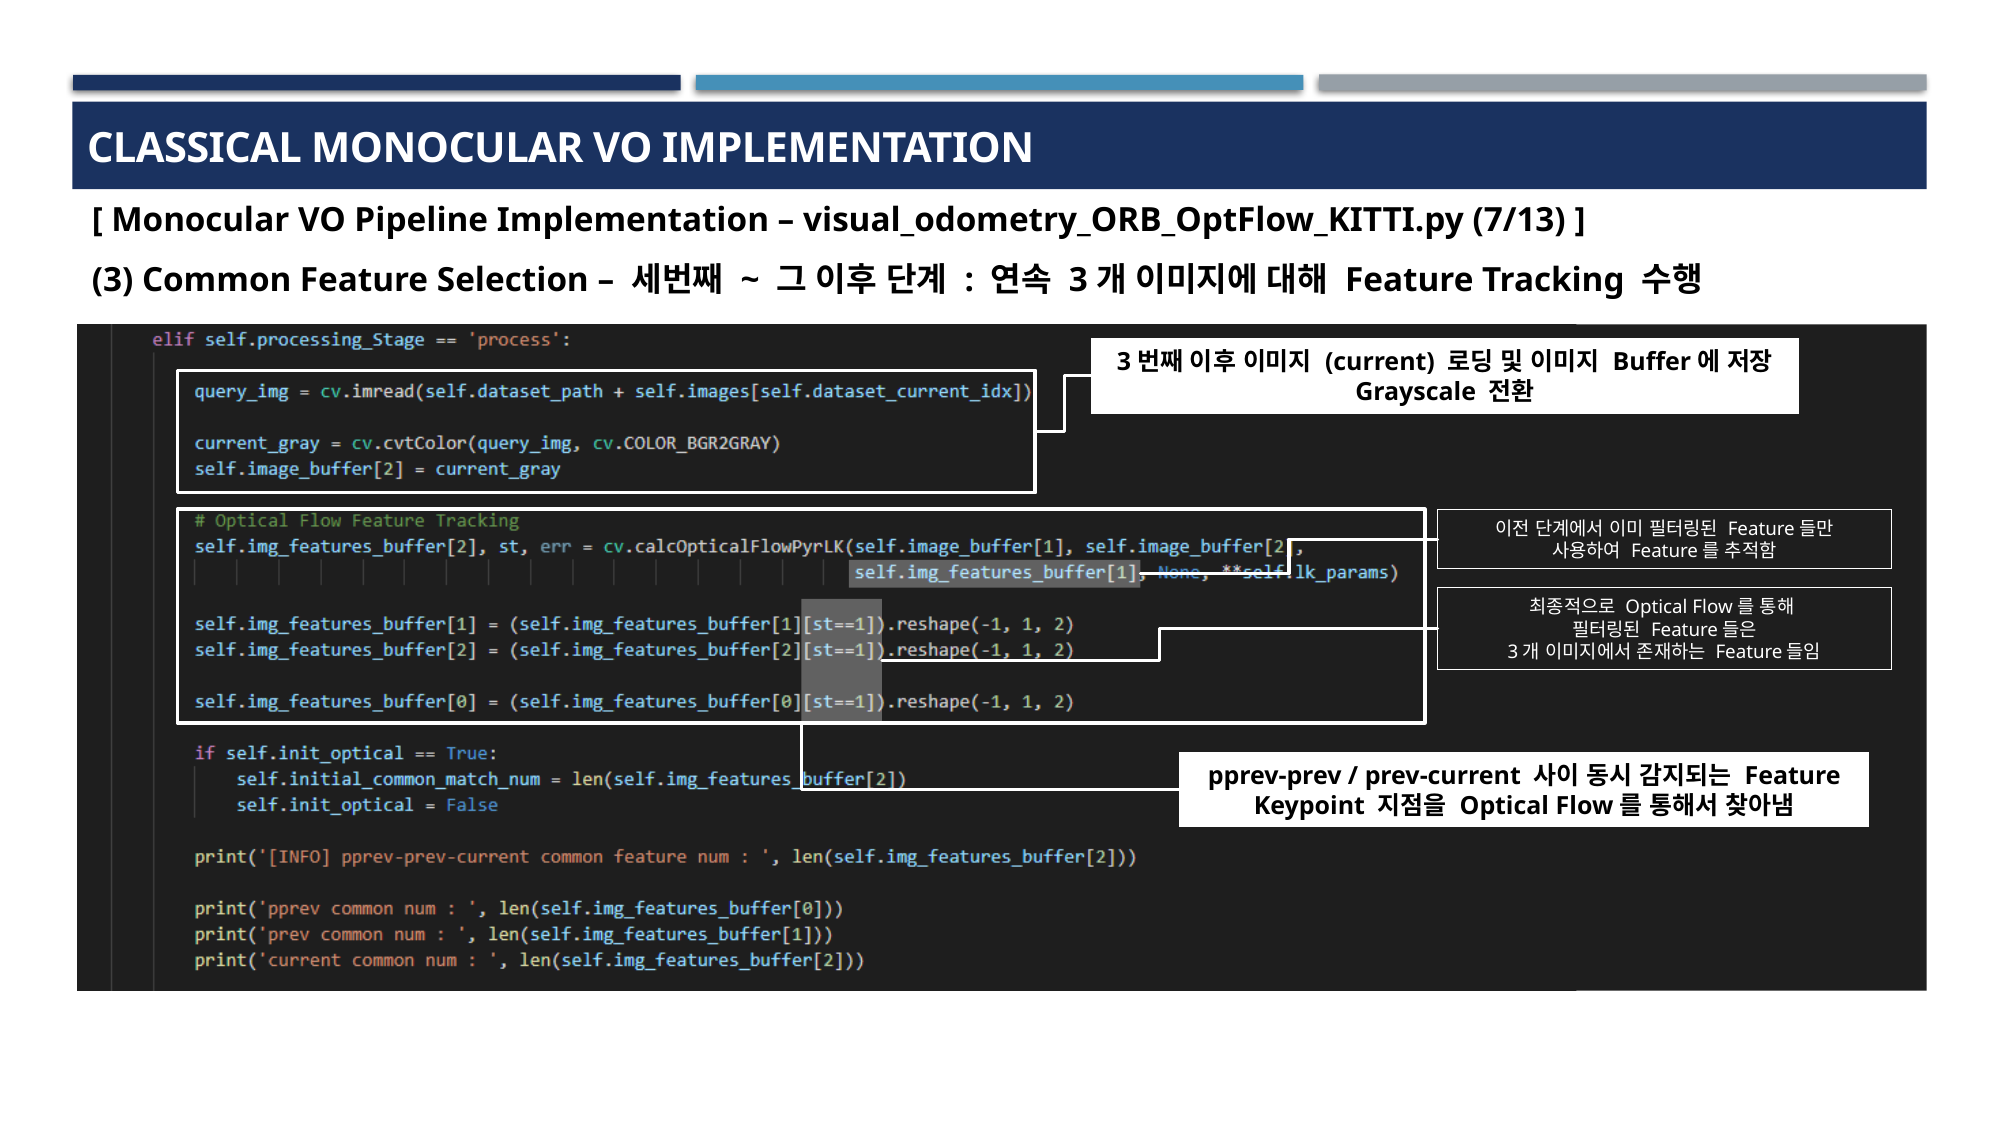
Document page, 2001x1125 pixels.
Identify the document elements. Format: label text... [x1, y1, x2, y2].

text_box [ Monocular VO Pipeline Implementation – visual_odometry_ORB_OptFlow_KITTI.py (7/13) ] (3) Common Feature Selection – 세번째 ~ 그 이후 단계 : 연속 3개 이미지에 대해 Feature Tracking 수행 [77, 191, 1905, 313]
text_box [177, 338, 1800, 494]
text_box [881, 628, 1439, 662]
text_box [76, 323, 1928, 992]
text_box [177, 508, 1870, 829]
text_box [1139, 539, 1439, 575]
text_box CLASSICAL MONOCULAR VO IMPLEMENTATION [71, 100, 1928, 191]
